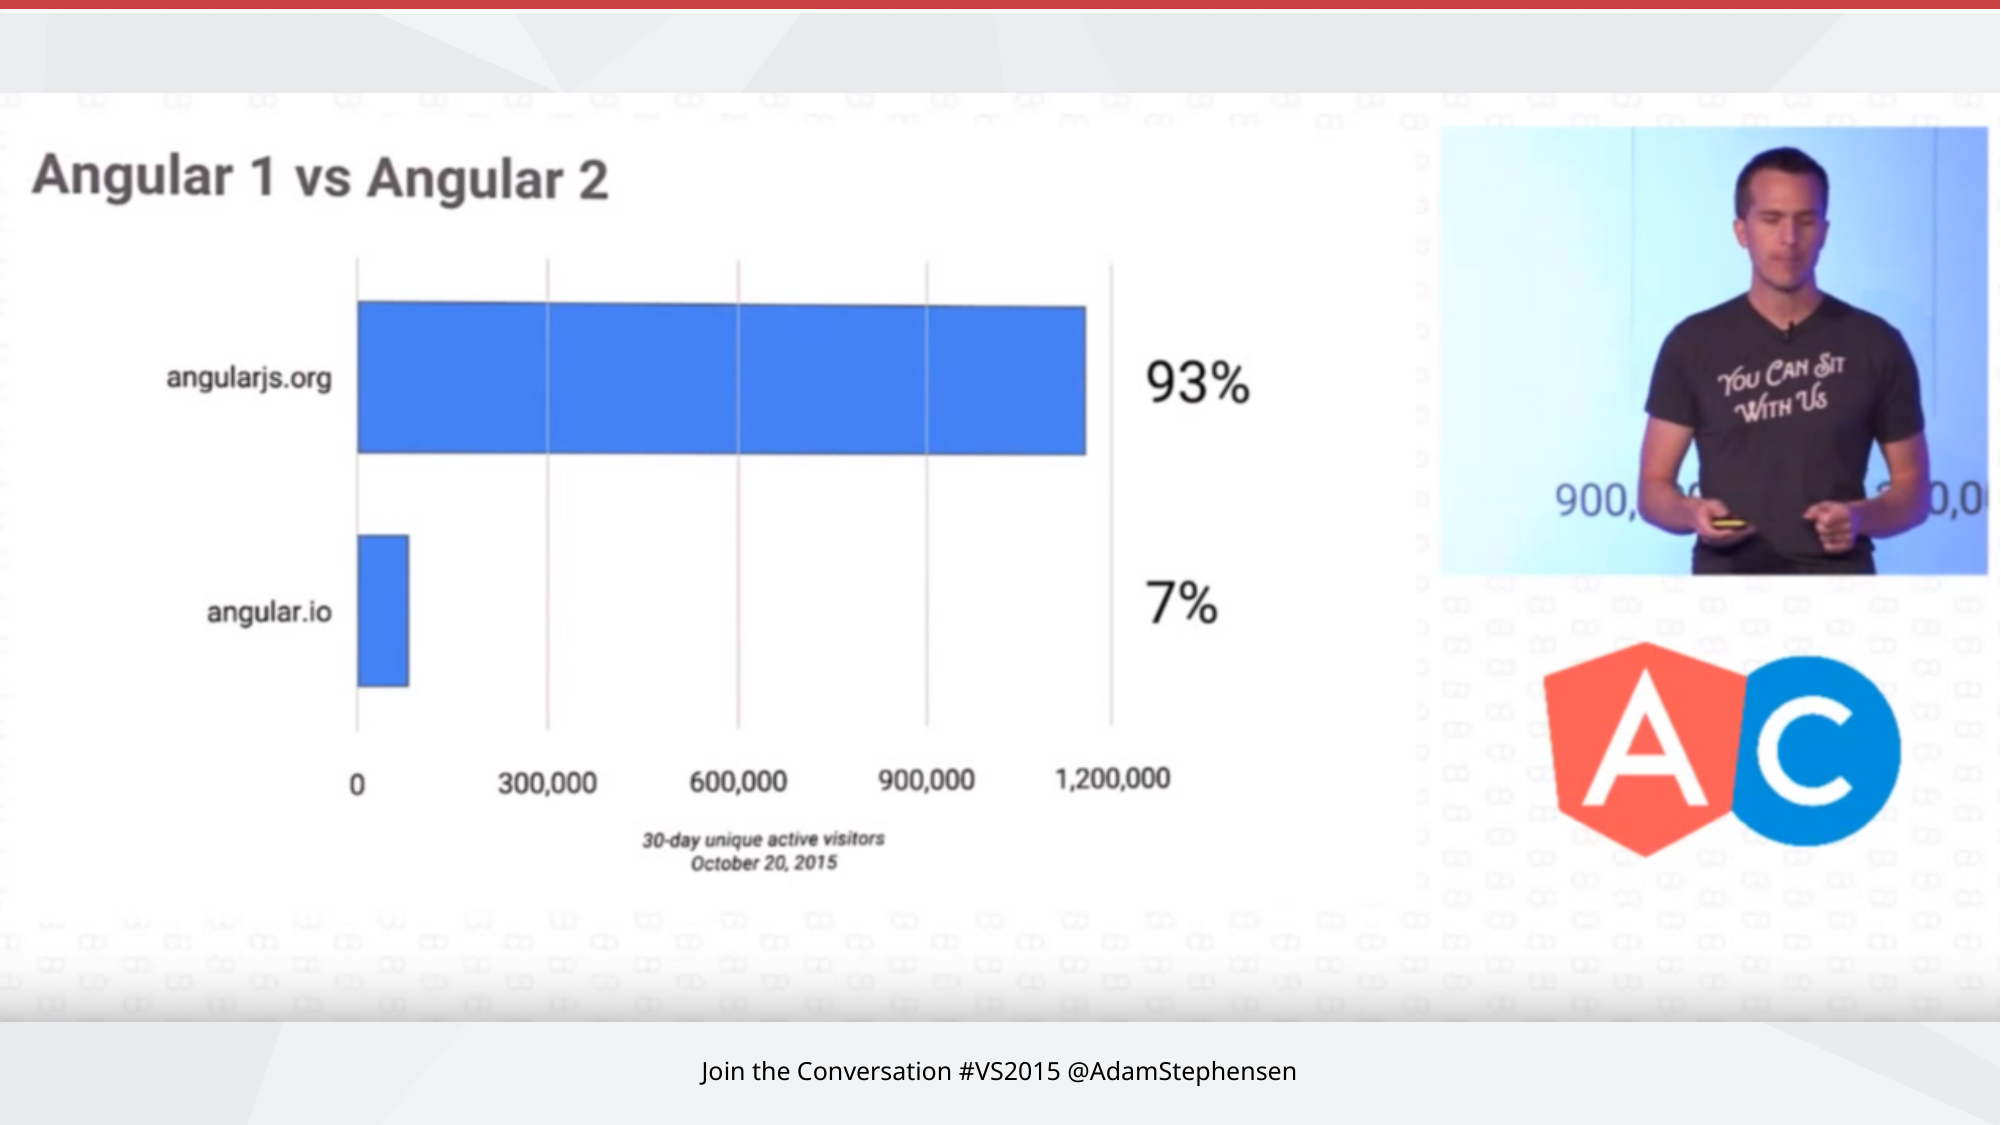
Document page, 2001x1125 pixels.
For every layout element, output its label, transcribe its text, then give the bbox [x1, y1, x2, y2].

picture [0, 93, 2000, 1022]
footer Join the Conversation #VS2015 @AdamStephensen [123, 1042, 1877, 1103]
